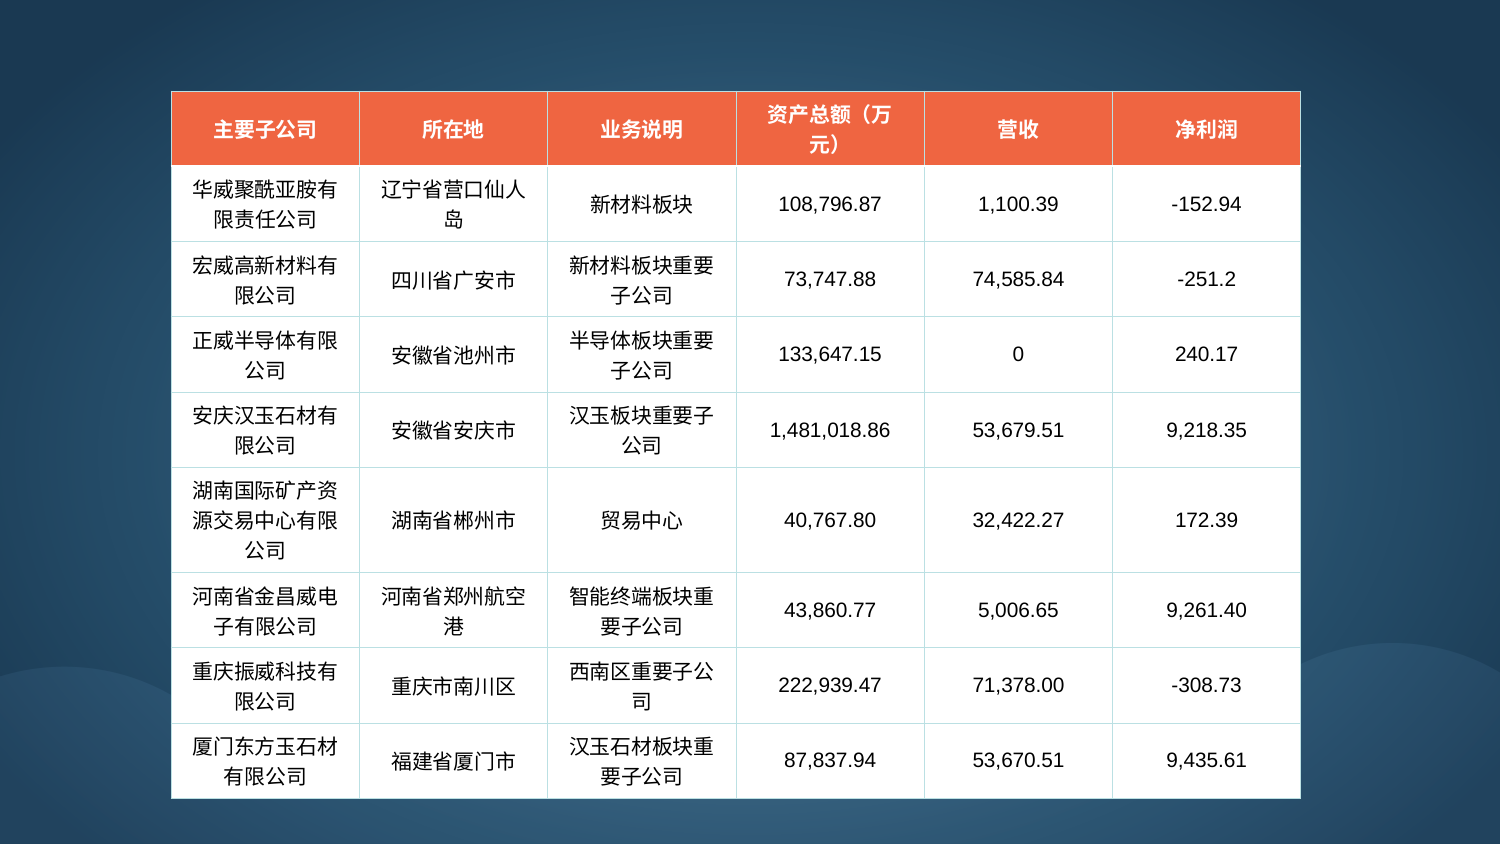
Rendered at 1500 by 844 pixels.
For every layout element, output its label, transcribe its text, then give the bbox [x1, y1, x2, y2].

table_cell 厦门东方玉石材有限公司 [172, 724, 359, 798]
table_cell 新材料板块 [548, 167, 736, 241]
table_cell 西南区重要子公司 [548, 648, 736, 723]
table_cell 新材料板块重要子公司 [548, 242, 736, 316]
table_cell 宏威高新材料有限公司 [172, 242, 359, 316]
table_cell 安庆汉玉石材有限公司 [172, 393, 359, 467]
table_cell 正威半导体有限公司 [172, 317, 359, 392]
table_cell 贸易中心 [548, 468, 736, 572]
table_cell 9,218.35 [1113, 393, 1300, 467]
table_header 业务说明 [548, 92, 736, 165]
table_cell 222,939.47 [737, 648, 924, 723]
table_cell 9,435.61 [1113, 724, 1300, 798]
table_header 所在地 [360, 92, 547, 165]
table_cell 河南省郑州航空港 [360, 573, 547, 647]
table_cell 40,767.80 [737, 468, 924, 572]
table_cell 32,422.27 [925, 468, 1112, 572]
table_cell 9,261.40 [1113, 573, 1300, 647]
table_cell 湖南国际矿产资源交易中心有限公司 [172, 468, 359, 572]
table_cell 172.39 [1113, 468, 1300, 572]
table_cell 重庆振威科技有限公司 [172, 648, 359, 723]
table_cell 安徽省安庆市 [360, 393, 547, 467]
table_cell 半导体板块重要子公司 [548, 317, 736, 392]
table_cell 133,647.15 [737, 317, 924, 392]
table_cell 重庆市南川区 [360, 648, 547, 723]
table_cell 71,378.00 [925, 648, 1112, 723]
table_cell 辽宁省营口仙人岛 [360, 167, 547, 241]
table_cell 汉玉石材板块重要子公司 [548, 724, 736, 798]
table_cell 0 [925, 317, 1112, 392]
table_cell 智能终端板块重要子公司 [548, 573, 736, 647]
table_cell -308.73 [1113, 648, 1300, 723]
table_cell 87,837.94 [737, 724, 924, 798]
table_header 资产总额（万元） [737, 92, 924, 165]
table_cell 湖南省郴州市 [360, 468, 547, 572]
picture [0, 0, 1500, 844]
table_cell -152.94 [1113, 167, 1300, 241]
table_cell 43,860.77 [737, 573, 924, 647]
table_cell 四川省广安市 [360, 242, 547, 316]
table_cell 108,796.87 [737, 167, 924, 241]
table_cell 河南省金昌威电子有限公司 [172, 573, 359, 647]
table_cell 53,679.51 [925, 393, 1112, 467]
table_cell 5,006.65 [925, 573, 1112, 647]
table_cell 74,585.84 [925, 242, 1112, 316]
table_cell -251.2 [1113, 242, 1300, 316]
table_cell 1,481,018.86 [737, 393, 924, 467]
table_cell 安徽省池州市 [360, 317, 547, 392]
table_header 主要子公司 [172, 92, 359, 165]
table_cell 汉玉板块重要子公司 [548, 393, 736, 467]
table_header 营收 [925, 92, 1112, 165]
table_cell 1,100.39 [925, 167, 1112, 241]
table_cell 73,747.88 [737, 242, 924, 316]
table_cell 华威聚酰亚胺有限责任公司 [172, 167, 359, 241]
table_cell 53,670.51 [925, 724, 1112, 798]
table_header 净利润 [1113, 92, 1300, 165]
table_cell 240.17 [1113, 317, 1300, 392]
table_cell 福建省厦门市 [360, 724, 547, 798]
